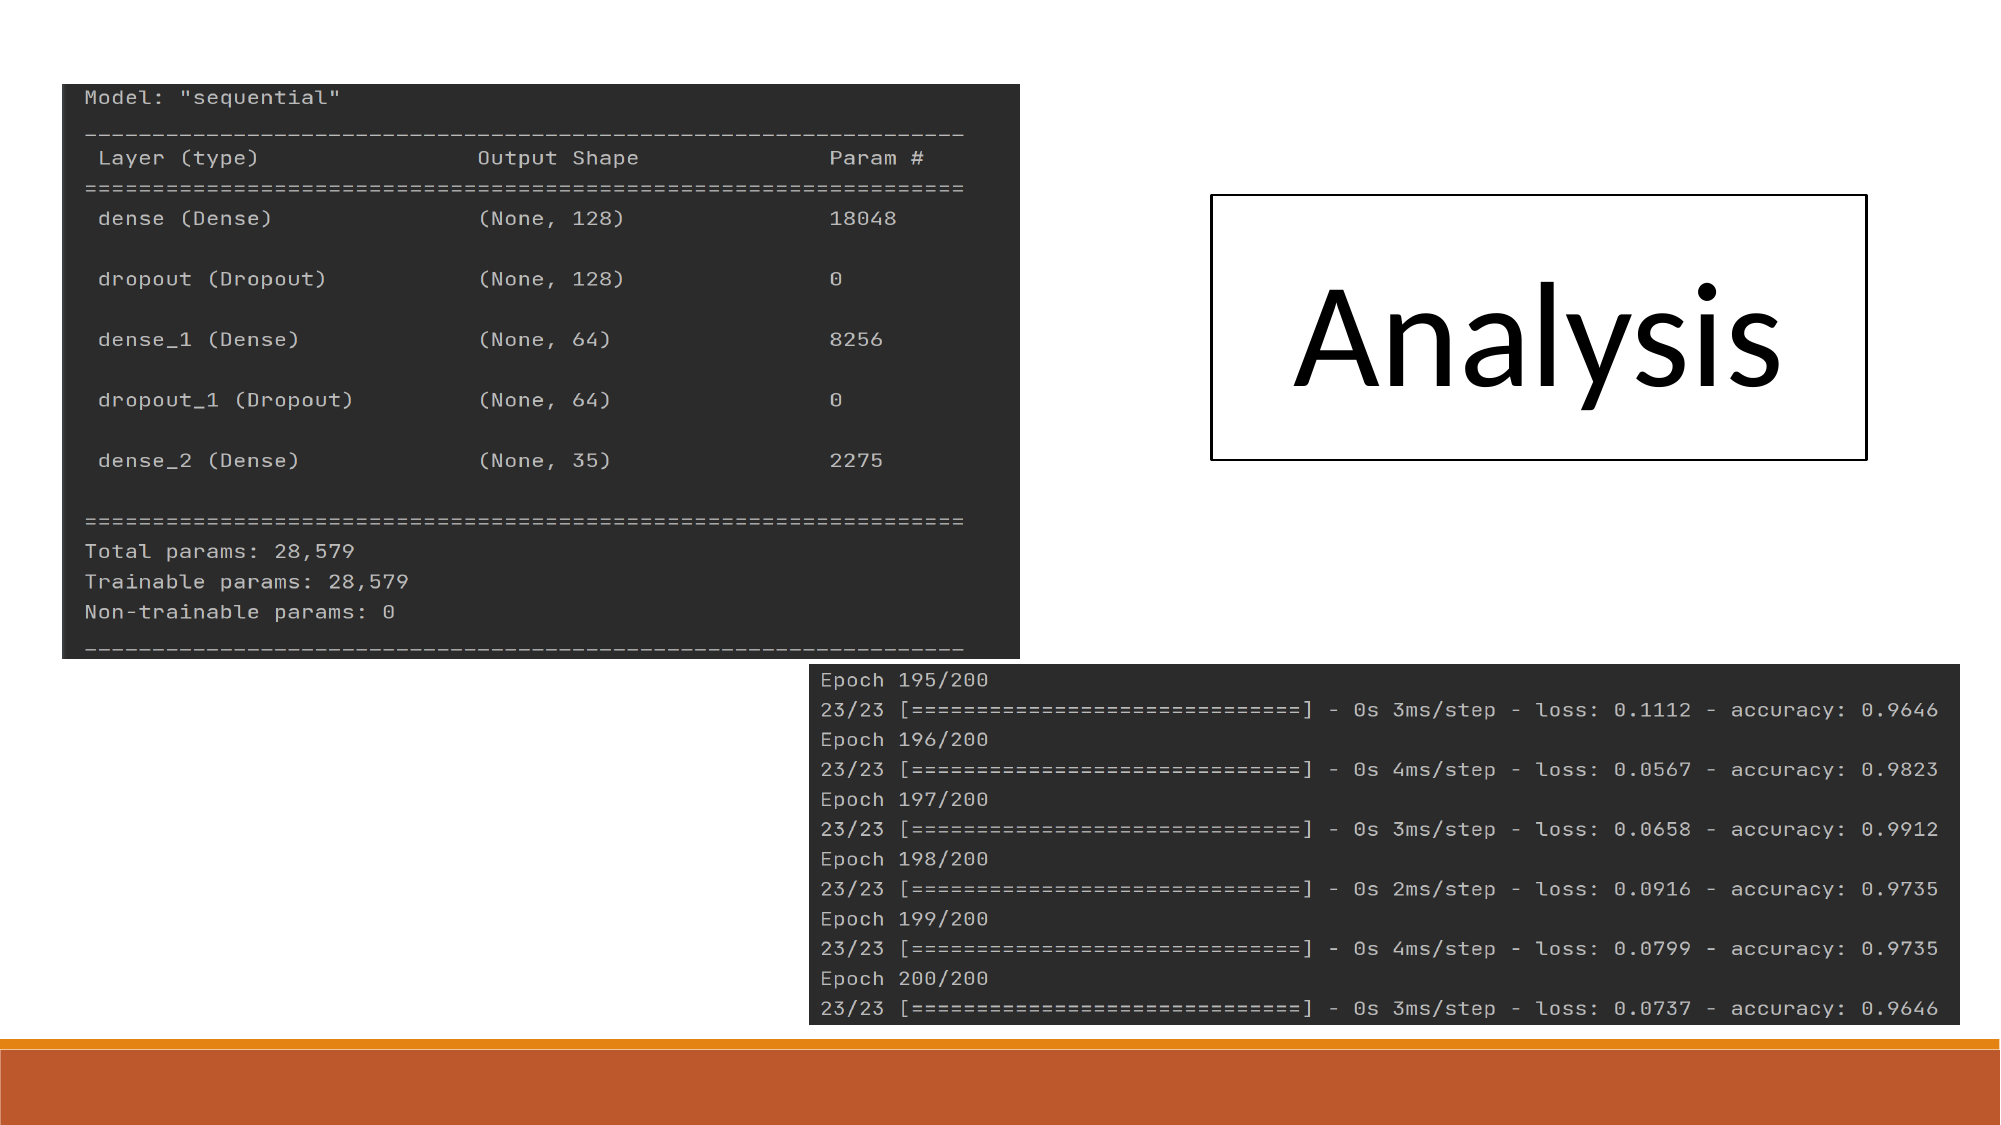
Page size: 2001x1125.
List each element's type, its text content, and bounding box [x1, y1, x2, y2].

text_box Analysis [1279, 229, 1800, 424]
picture [808, 664, 1960, 1025]
text_box [1210, 194, 1868, 461]
picture [61, 84, 1021, 659]
